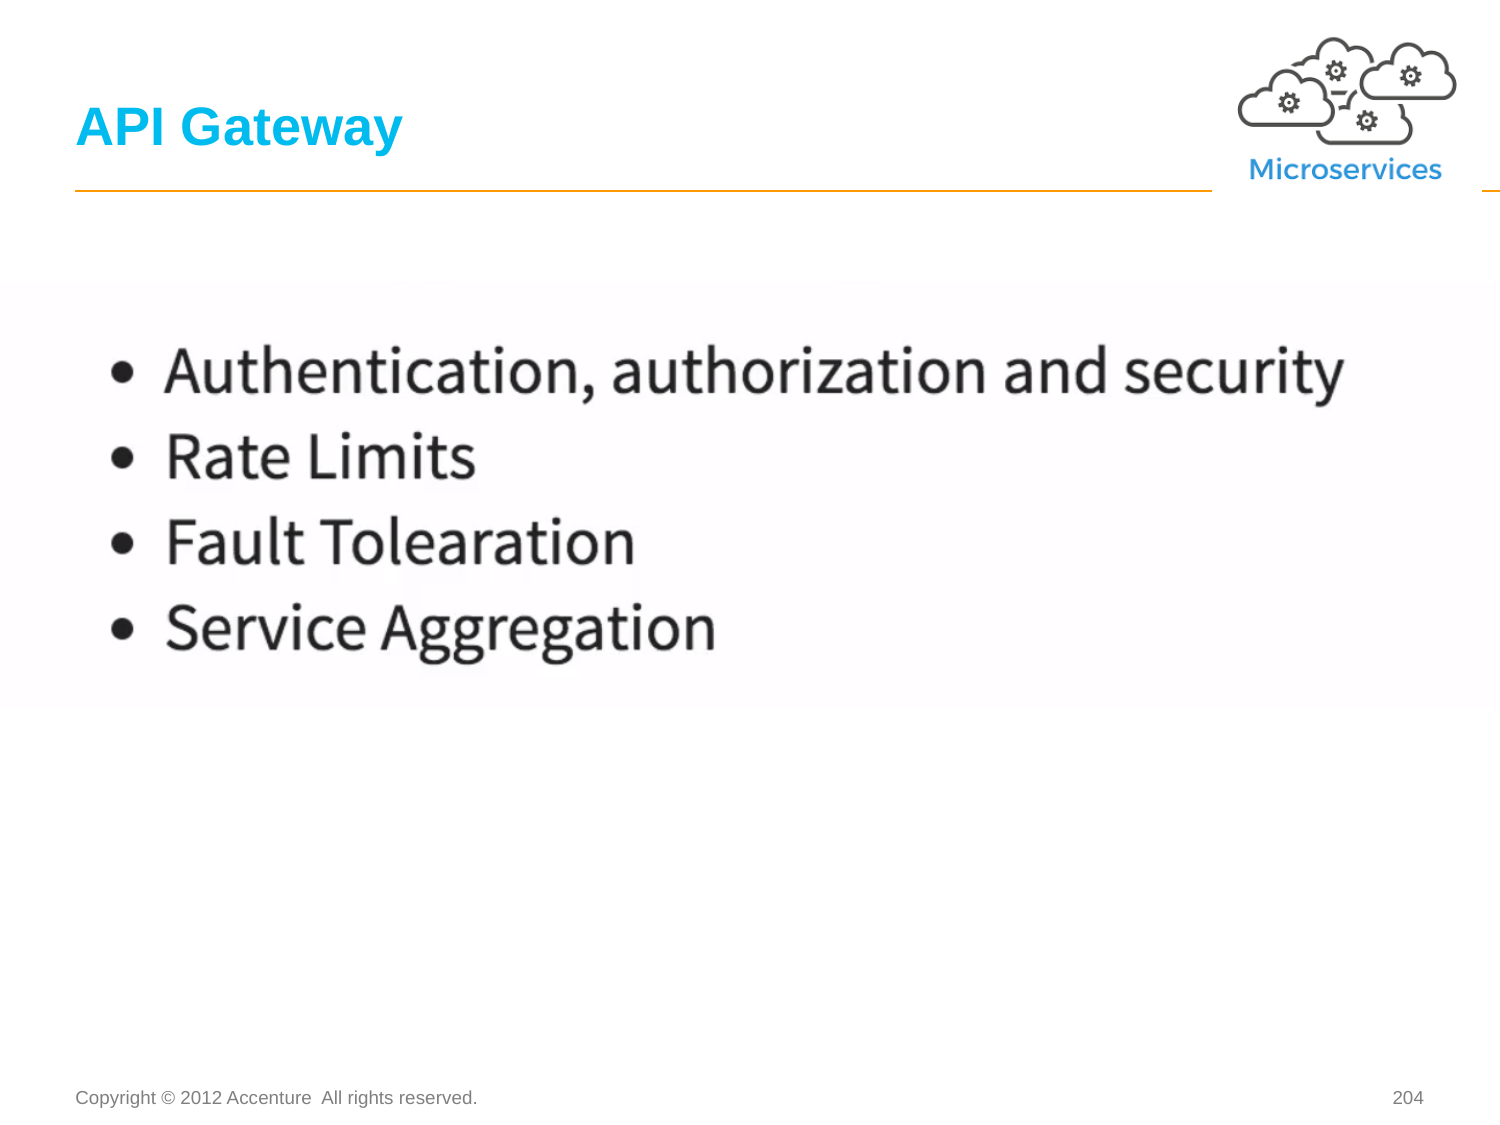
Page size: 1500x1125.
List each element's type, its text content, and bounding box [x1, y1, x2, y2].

title API Gateway [75, 27, 1422, 157]
picture [0, 282, 1498, 708]
picture [1212, 1, 1482, 203]
